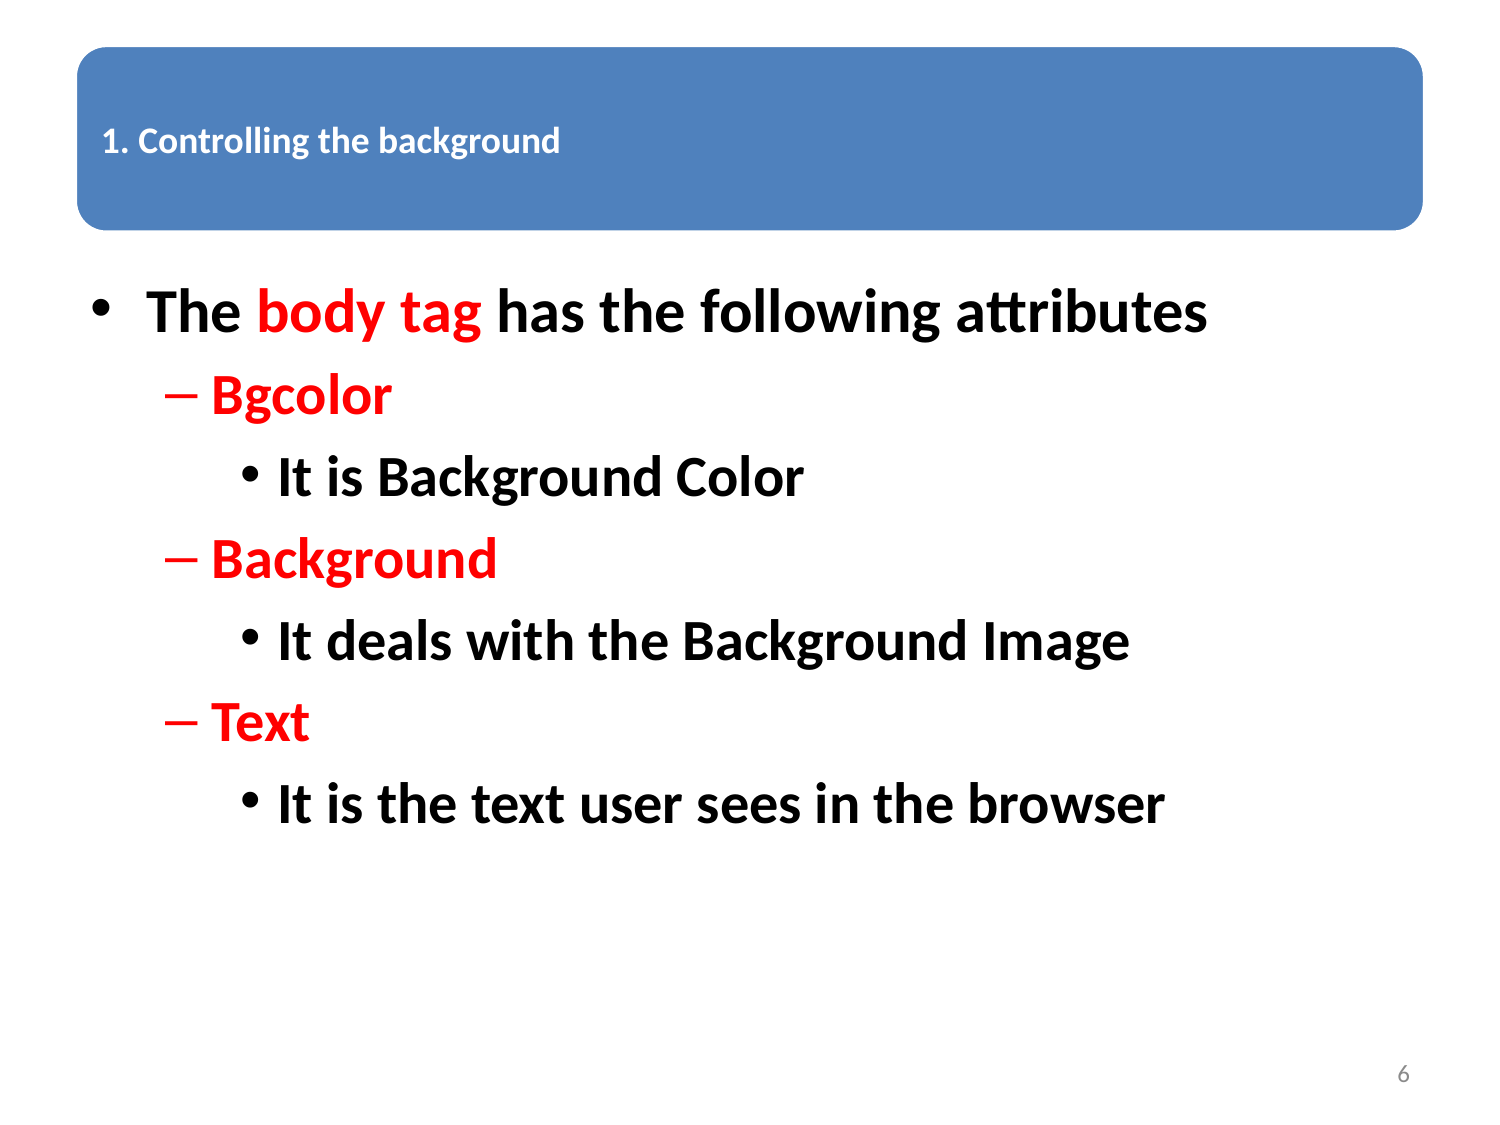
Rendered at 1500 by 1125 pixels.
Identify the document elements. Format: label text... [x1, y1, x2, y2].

list The body tag has the following attributes Bgcolor It is Background Color Background It deals with the Background Image Text It is the text user sees in the browser [75, 262, 1425, 1025]
slide_number 6 [1074, 1042, 1425, 1103]
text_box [74, 44, 1426, 233]
